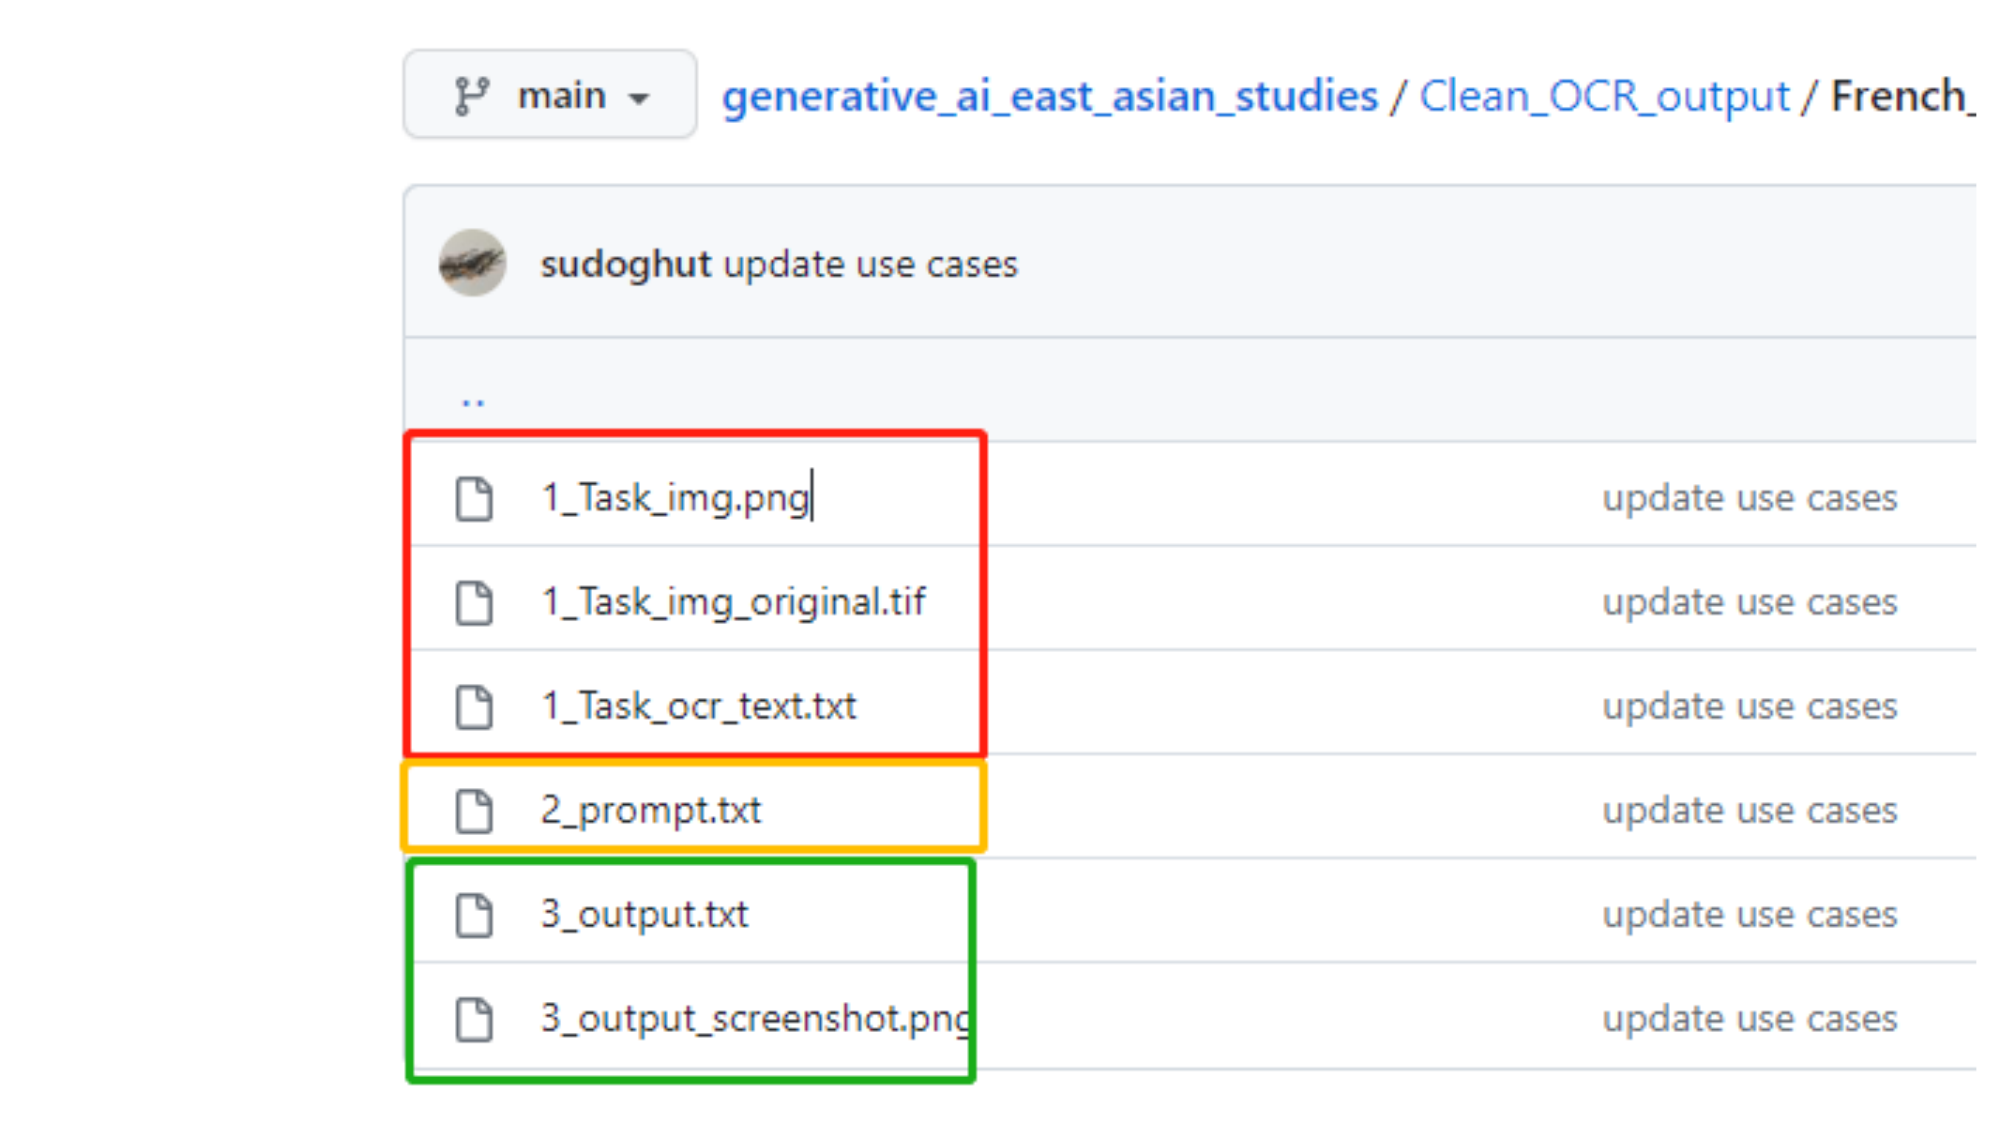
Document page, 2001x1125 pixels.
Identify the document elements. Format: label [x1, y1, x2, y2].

picture [319, 0, 1977, 1125]
